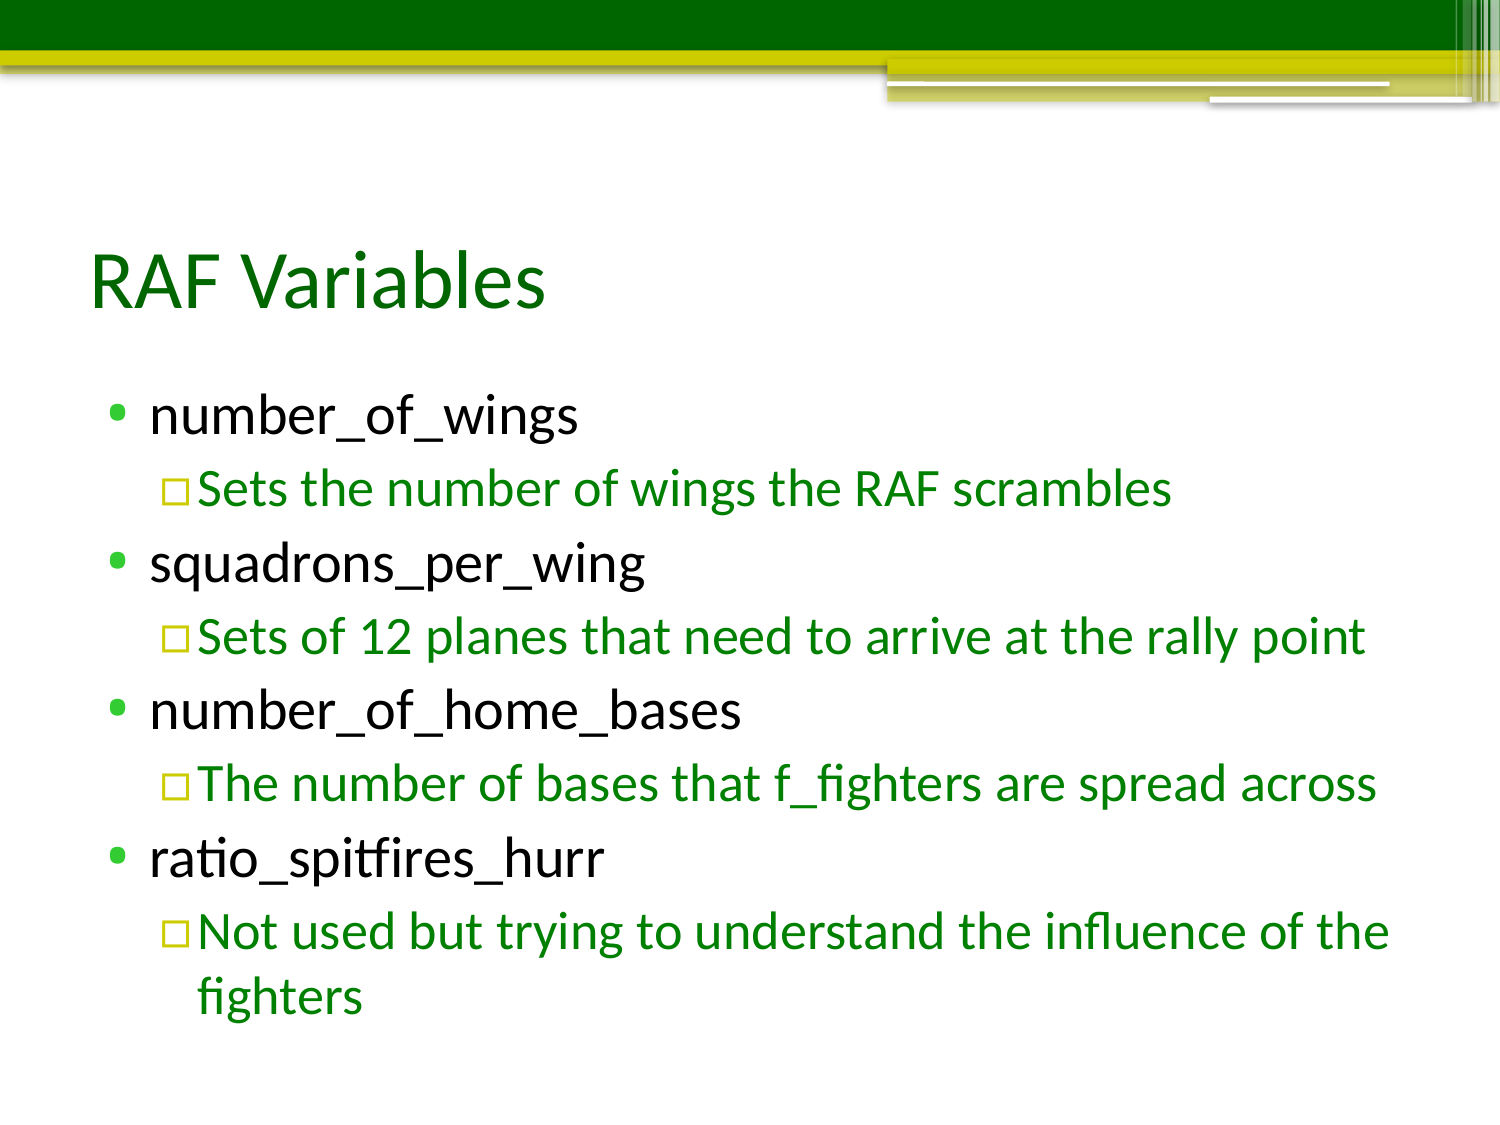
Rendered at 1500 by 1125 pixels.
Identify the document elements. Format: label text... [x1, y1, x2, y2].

list number_of_wings Sets the number of wings the RAF scrambles squadrons_per_wing Sets of 12 planes that need to arrive at the rally point number_of_home_bases The number of bases that f_fighters are spread across ratio_spitfires_hurr Not used but trying to understand the influence of the fighters [75, 368, 1425, 1079]
title RAF Variables [75, 187, 1425, 363]
